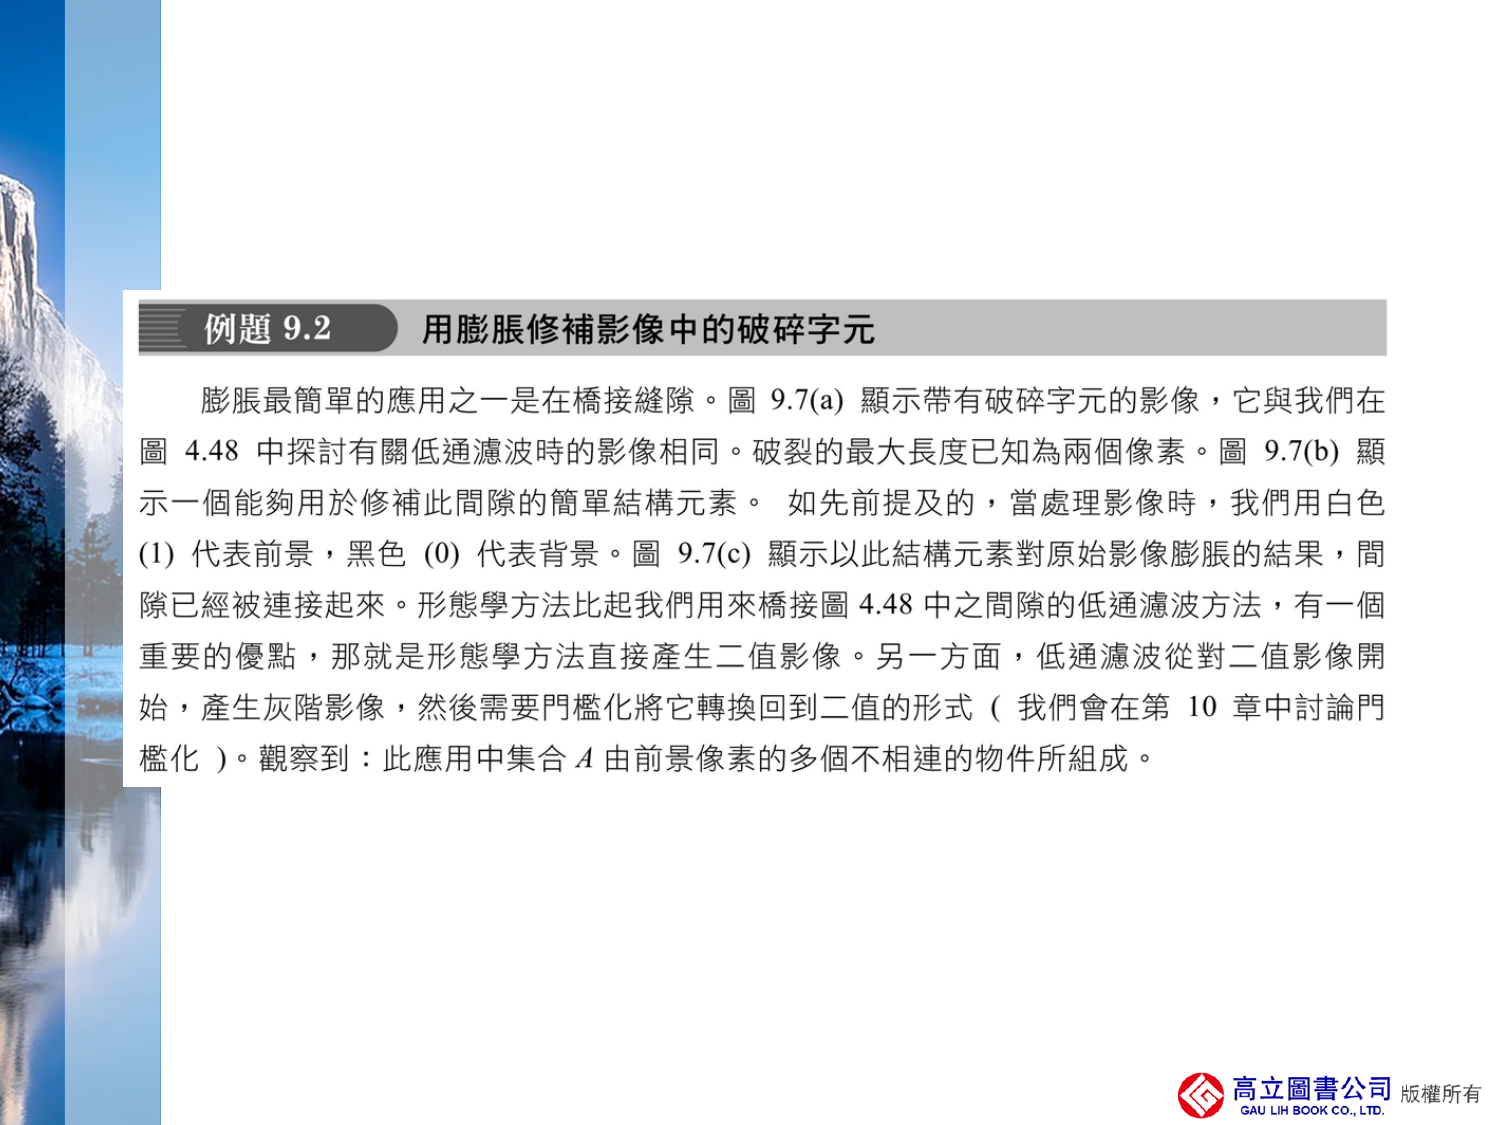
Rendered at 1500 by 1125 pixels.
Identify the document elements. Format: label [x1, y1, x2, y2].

picture [123, 290, 1395, 788]
picture [0, 0, 64, 1125]
picture [1178, 1065, 1500, 1125]
